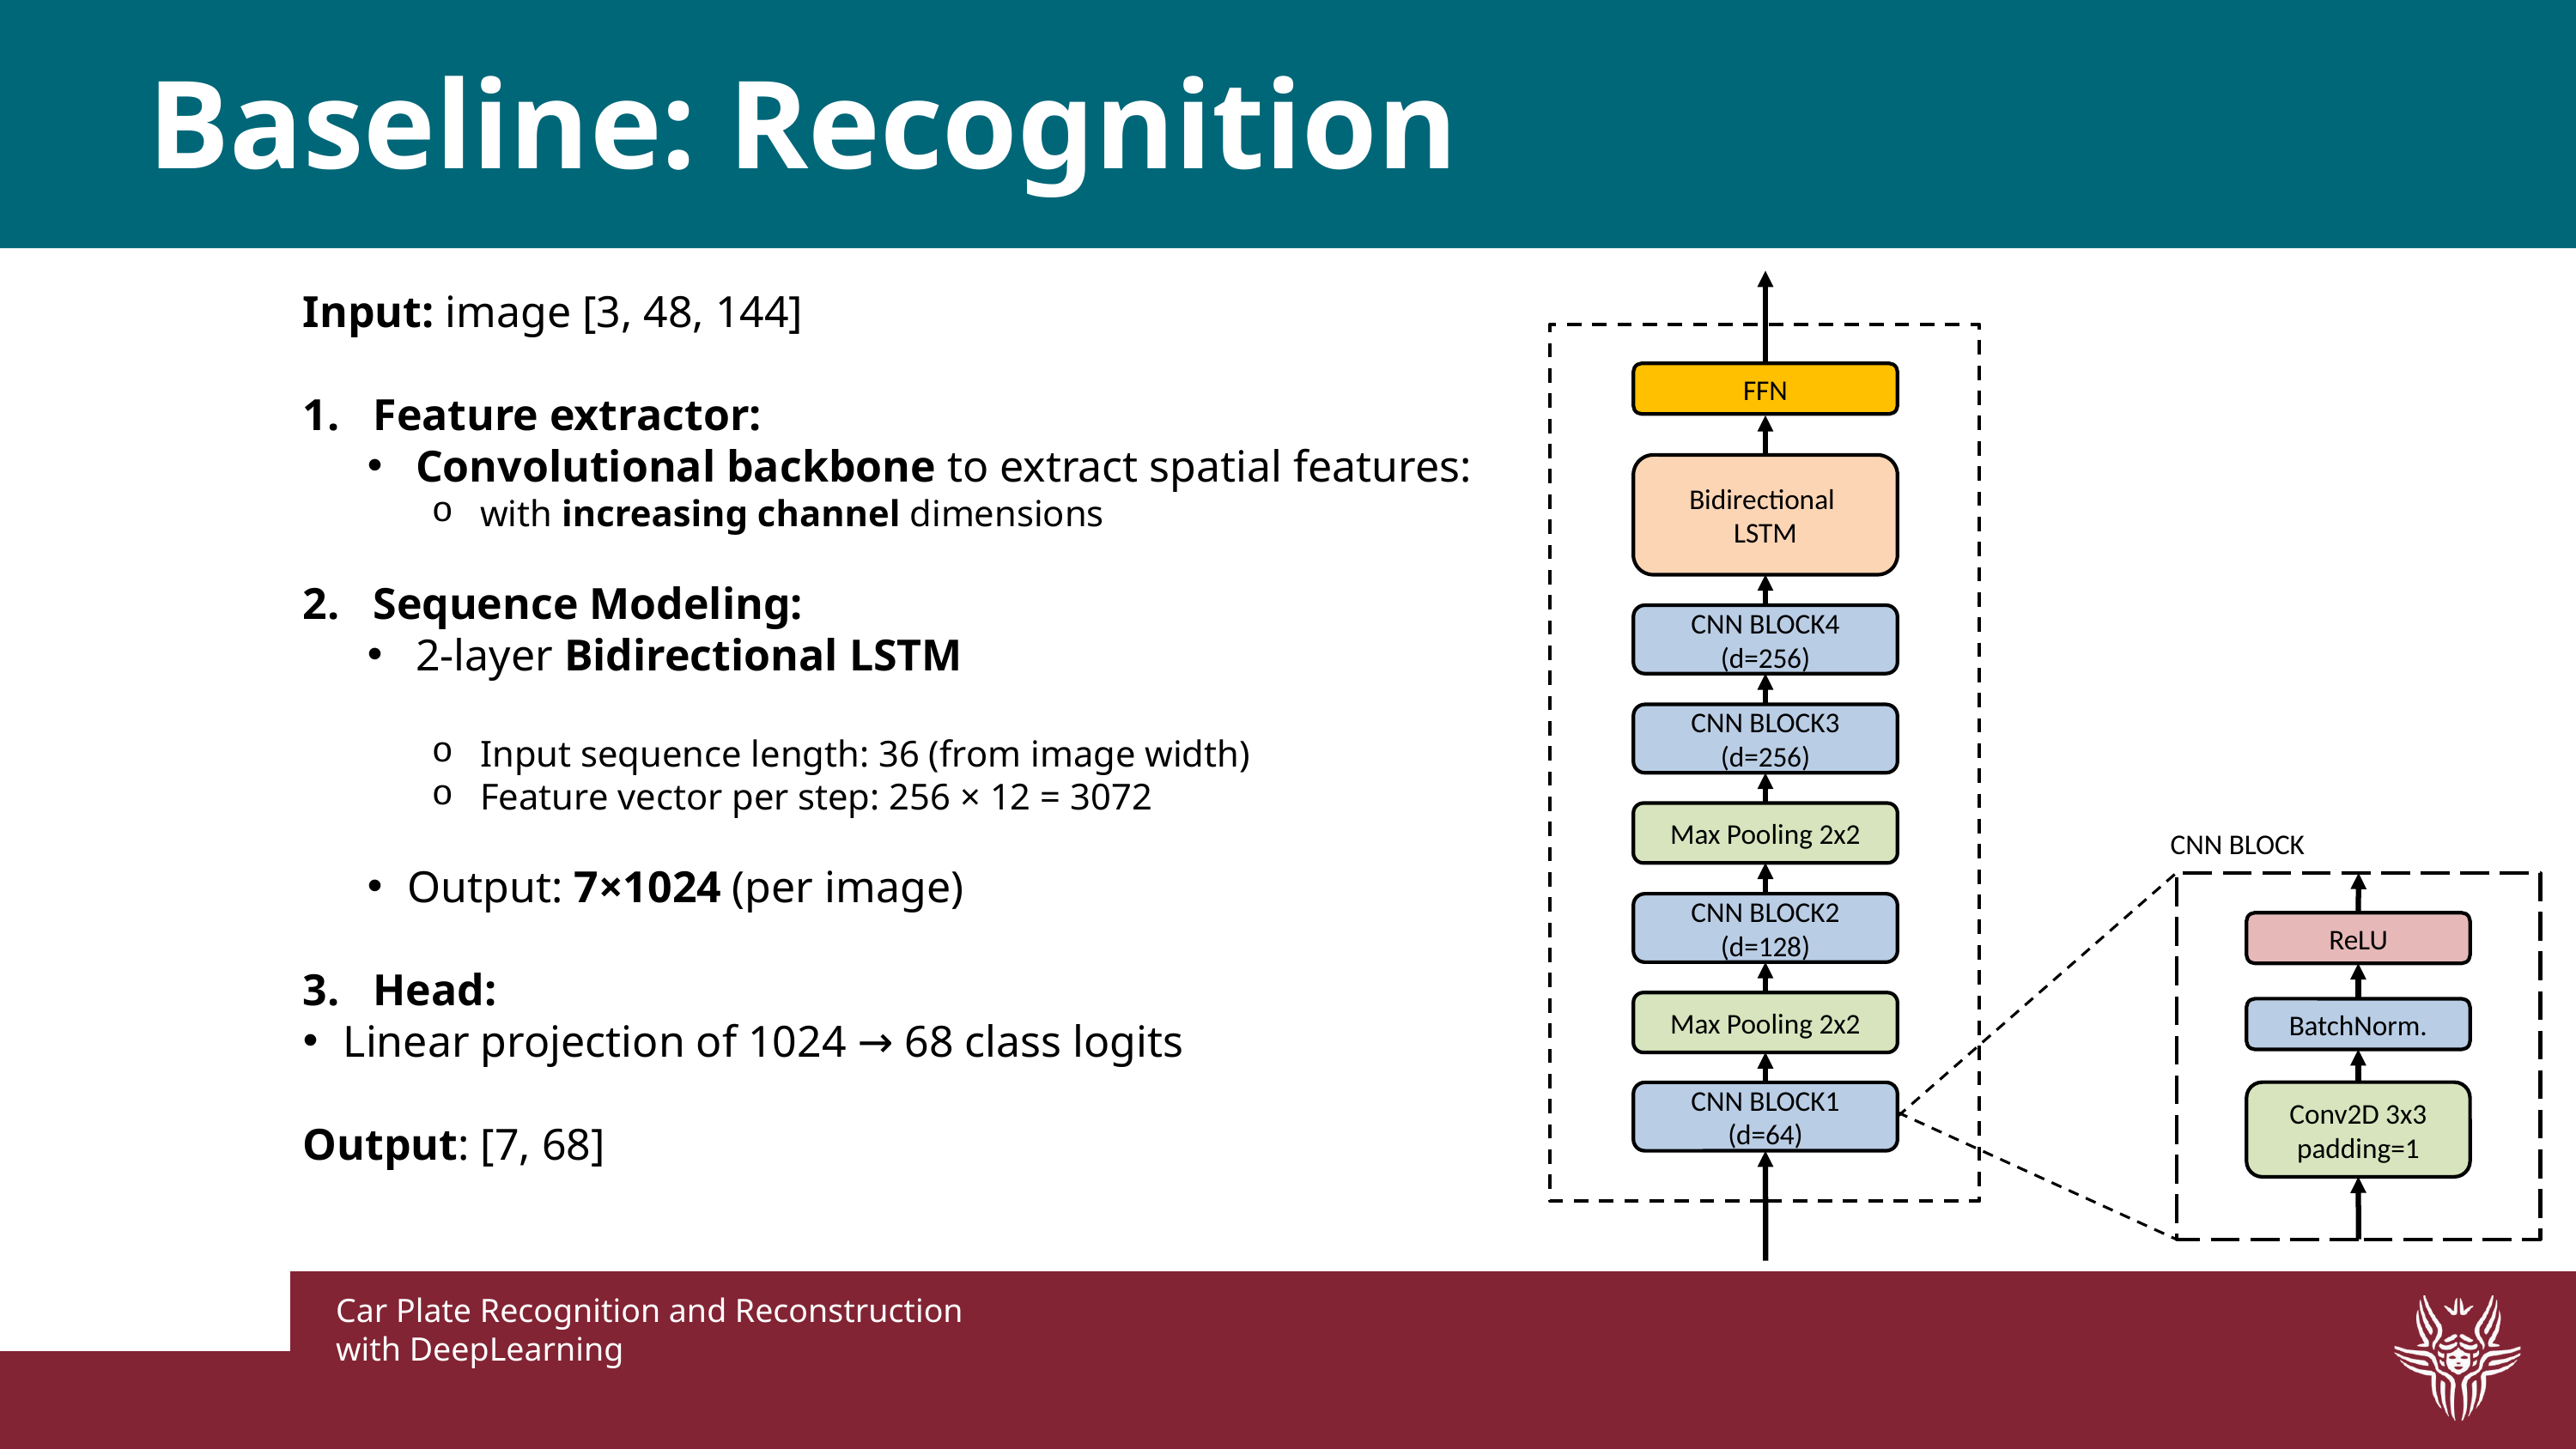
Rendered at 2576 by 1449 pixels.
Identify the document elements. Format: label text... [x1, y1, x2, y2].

text_box CNN BLOCK4 (d=256) [1631, 603, 1899, 676]
text_box [1767, 963, 1893, 991]
text_box [1548, 323, 1764, 1203]
text_box Input: image [3, 48, 144] 1. Feature extractor: Convolutional backbone to extract spatial features: with increasing channel dimensions 2. Sequence Modeling: 2-layer Bidirectional LSTM Input sequence length: 36 (from image width) Feature vector per step: 256 × 12 = 3072 Output: 7×1024 (per image) 3. Head: Linear projection of 1024 → 68 class logits Output: [7, 68] [289, 277, 1525, 1227]
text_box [1897, 1112, 2177, 1240]
text_box Conv2D 3x3 padding=1 [2245, 1080, 2472, 1179]
text_box ReLU [2245, 911, 2472, 966]
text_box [0, 1245, 2576, 1449]
text_box CNN BLOCK3 (d=256) [1631, 702, 1899, 775]
text_box [1767, 1152, 1893, 1203]
text_box Max Pooling 2x2 [1631, 801, 1899, 865]
text_box Bidirectional LSTM [1631, 452, 1899, 577]
text_box Max Pooling 2x2 [1631, 991, 1893, 1055]
text_box [2177, 871, 2543, 1241]
text_box CNN BLOCK2 (d=128) [1631, 892, 1893, 964]
text_box CNN BLOCK1 (d=64) [1631, 1080, 1893, 1153]
text_box FFN [1631, 361, 1899, 416]
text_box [0, 0, 2576, 249]
text_box BatchNorm. [2245, 997, 2472, 1052]
text_box [1767, 323, 1981, 893]
text_box [1768, 1054, 1893, 1082]
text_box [1897, 872, 2177, 1112]
text_box CNN BLOCK [2117, 819, 2359, 867]
